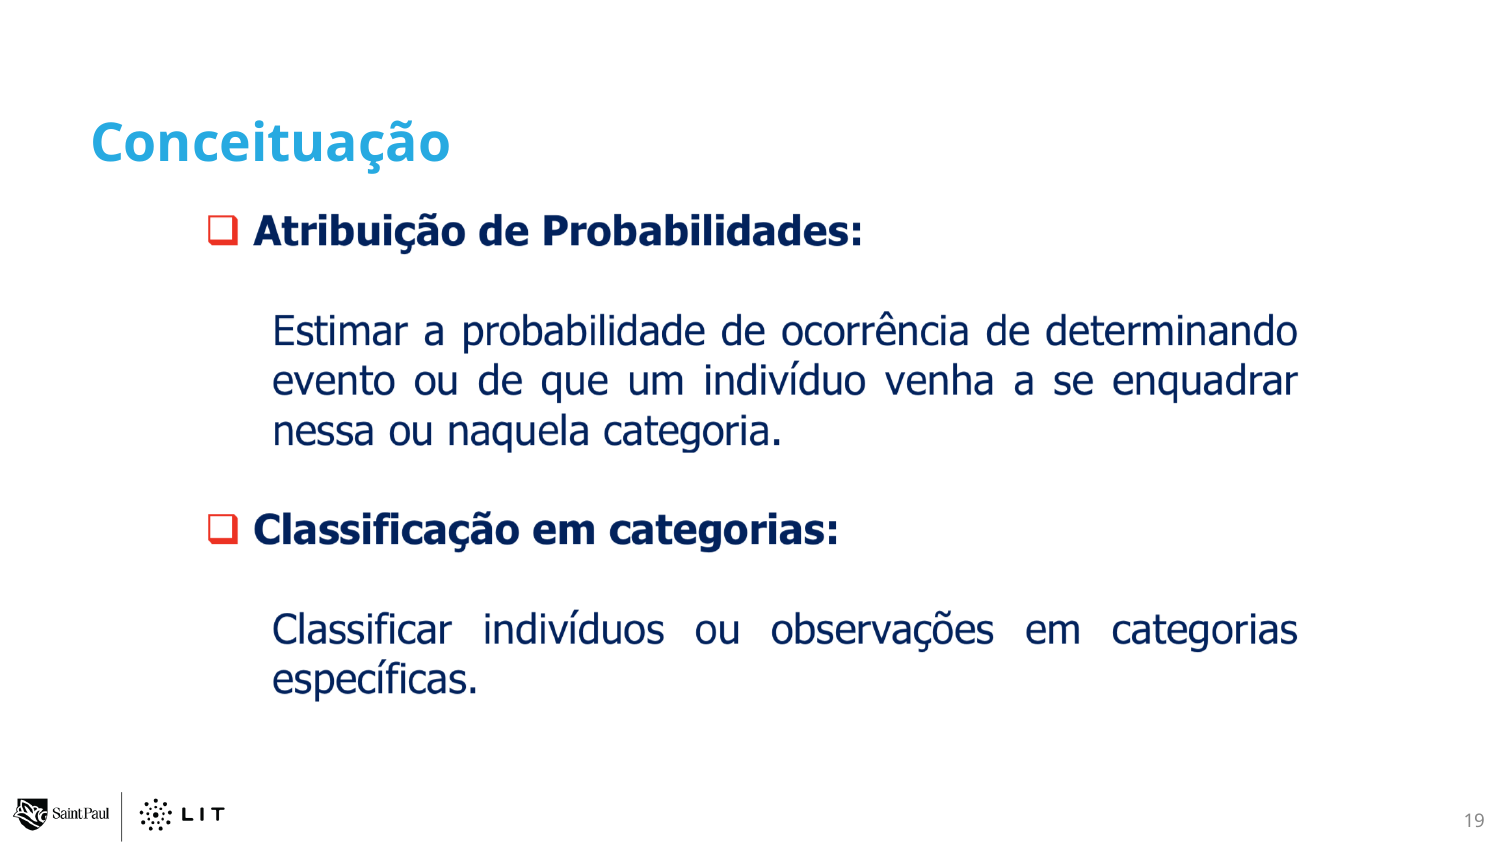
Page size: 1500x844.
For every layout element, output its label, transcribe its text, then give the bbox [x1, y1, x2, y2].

title Conceituação [75, 99, 1425, 180]
picture [0, 789, 237, 844]
slide_number 18 [1412, 798, 1500, 844]
picture [170, 185, 1335, 709]
